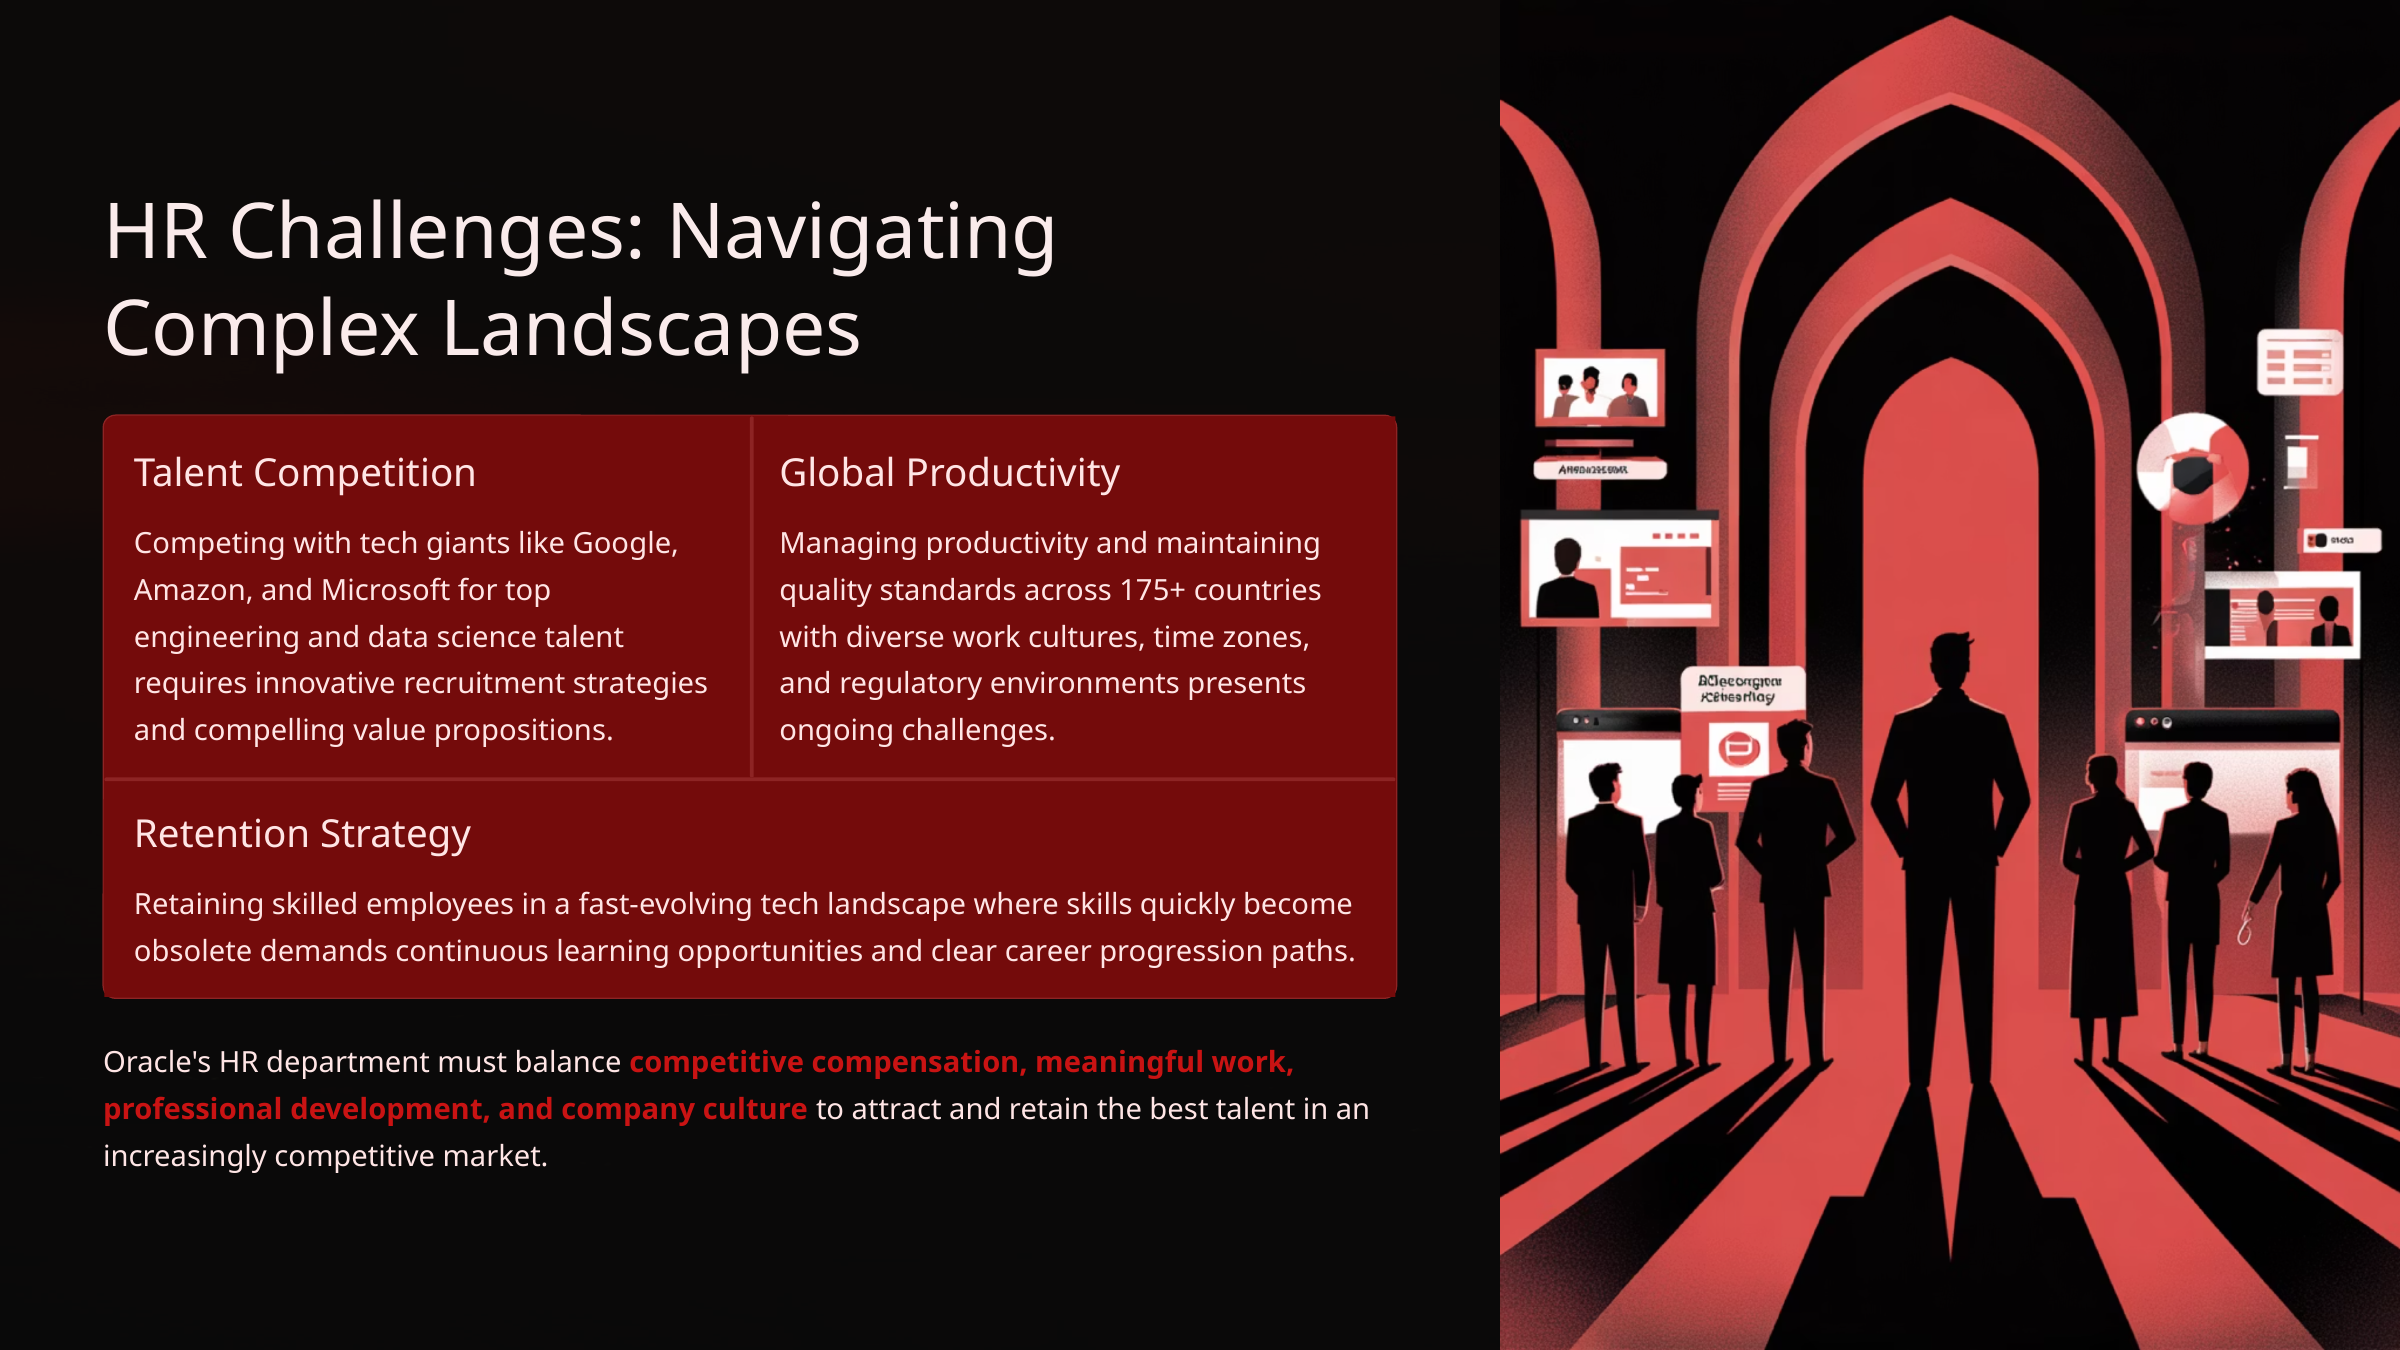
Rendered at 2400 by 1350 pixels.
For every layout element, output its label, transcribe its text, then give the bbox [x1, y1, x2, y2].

text_box Competing with tech giants like Google, Amazon, and Microsoft for top engineering and data science talent requires innovative recruitment strategies and compelling value propositions. [133, 512, 721, 748]
text_box [104, 781, 1396, 997]
text_box Oracle's HR department must balance competitive compensation, meaningful work, professional development, and company culture to attract and retain the best talent in an increasingly competitive market. [103, 1031, 1397, 1174]
text_box [103, 415, 1389, 991]
text_box HR Challenges: Navigating Complex Landscapes [103, 176, 1397, 371]
text_box [749, 416, 754, 777]
text_box [754, 416, 1396, 777]
text_box Managing productivity and maintaining quality standards across 175+ countries with diverse work cultures, time zones, and regulatory environments presents ongoing challenges. [779, 512, 1366, 748]
picture [1499, 0, 2400, 1350]
text_box Retaining skilled employees in a fast-evolving tech landscape where skills quickly become obsolete demands continuous learning opportunities and clear career progression paths. [133, 873, 1366, 968]
text_box Talent Competition [133, 445, 577, 495]
text_box Global Productivity [779, 445, 1222, 495]
text_box [104, 777, 1396, 782]
text_box [104, 416, 749, 777]
text_box Retention Strategy [133, 807, 575, 856]
